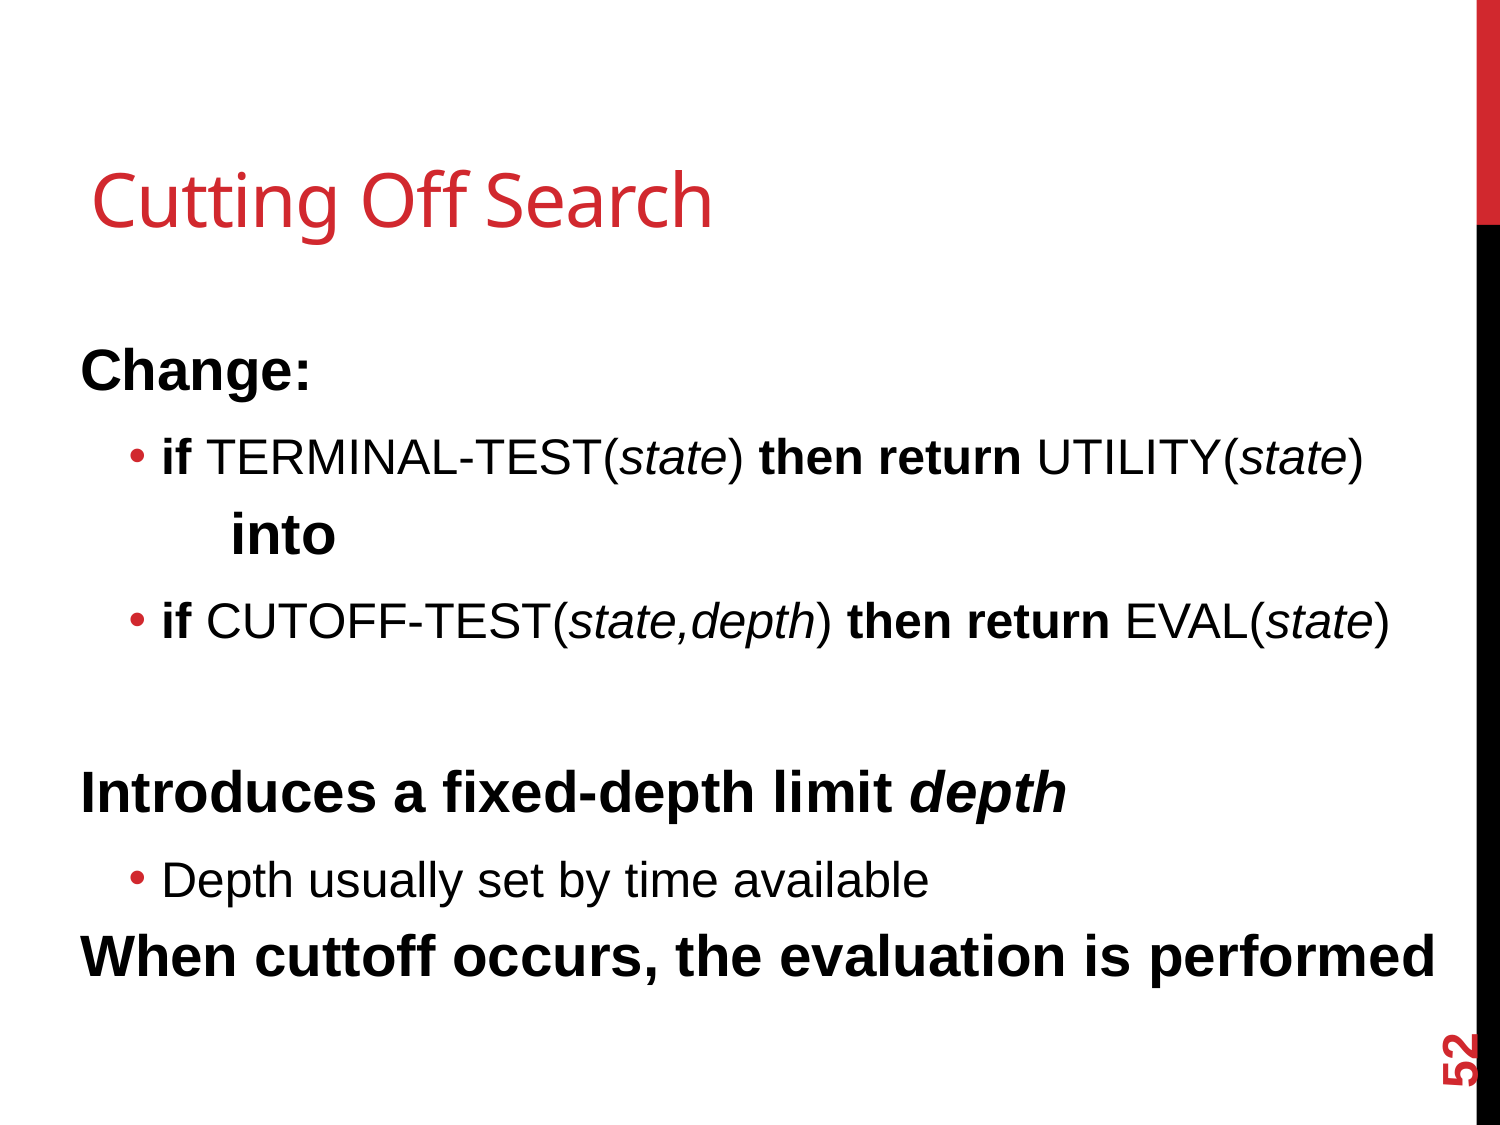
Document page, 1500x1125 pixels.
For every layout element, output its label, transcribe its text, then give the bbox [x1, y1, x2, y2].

slide_number 52 [1427, 887, 1488, 1104]
title Cutting Off Search [75, 25, 1025, 250]
list Change: if TERMINAL-TEST(state) then return UTILITY(state) into if CUTOFF-TEST(state,depth) then return EVAL(state) Introduces a fixed-depth limit depth Depth usually set by time available When cuttoff occurs, the evaluation is performed [65, 324, 1455, 1000]
